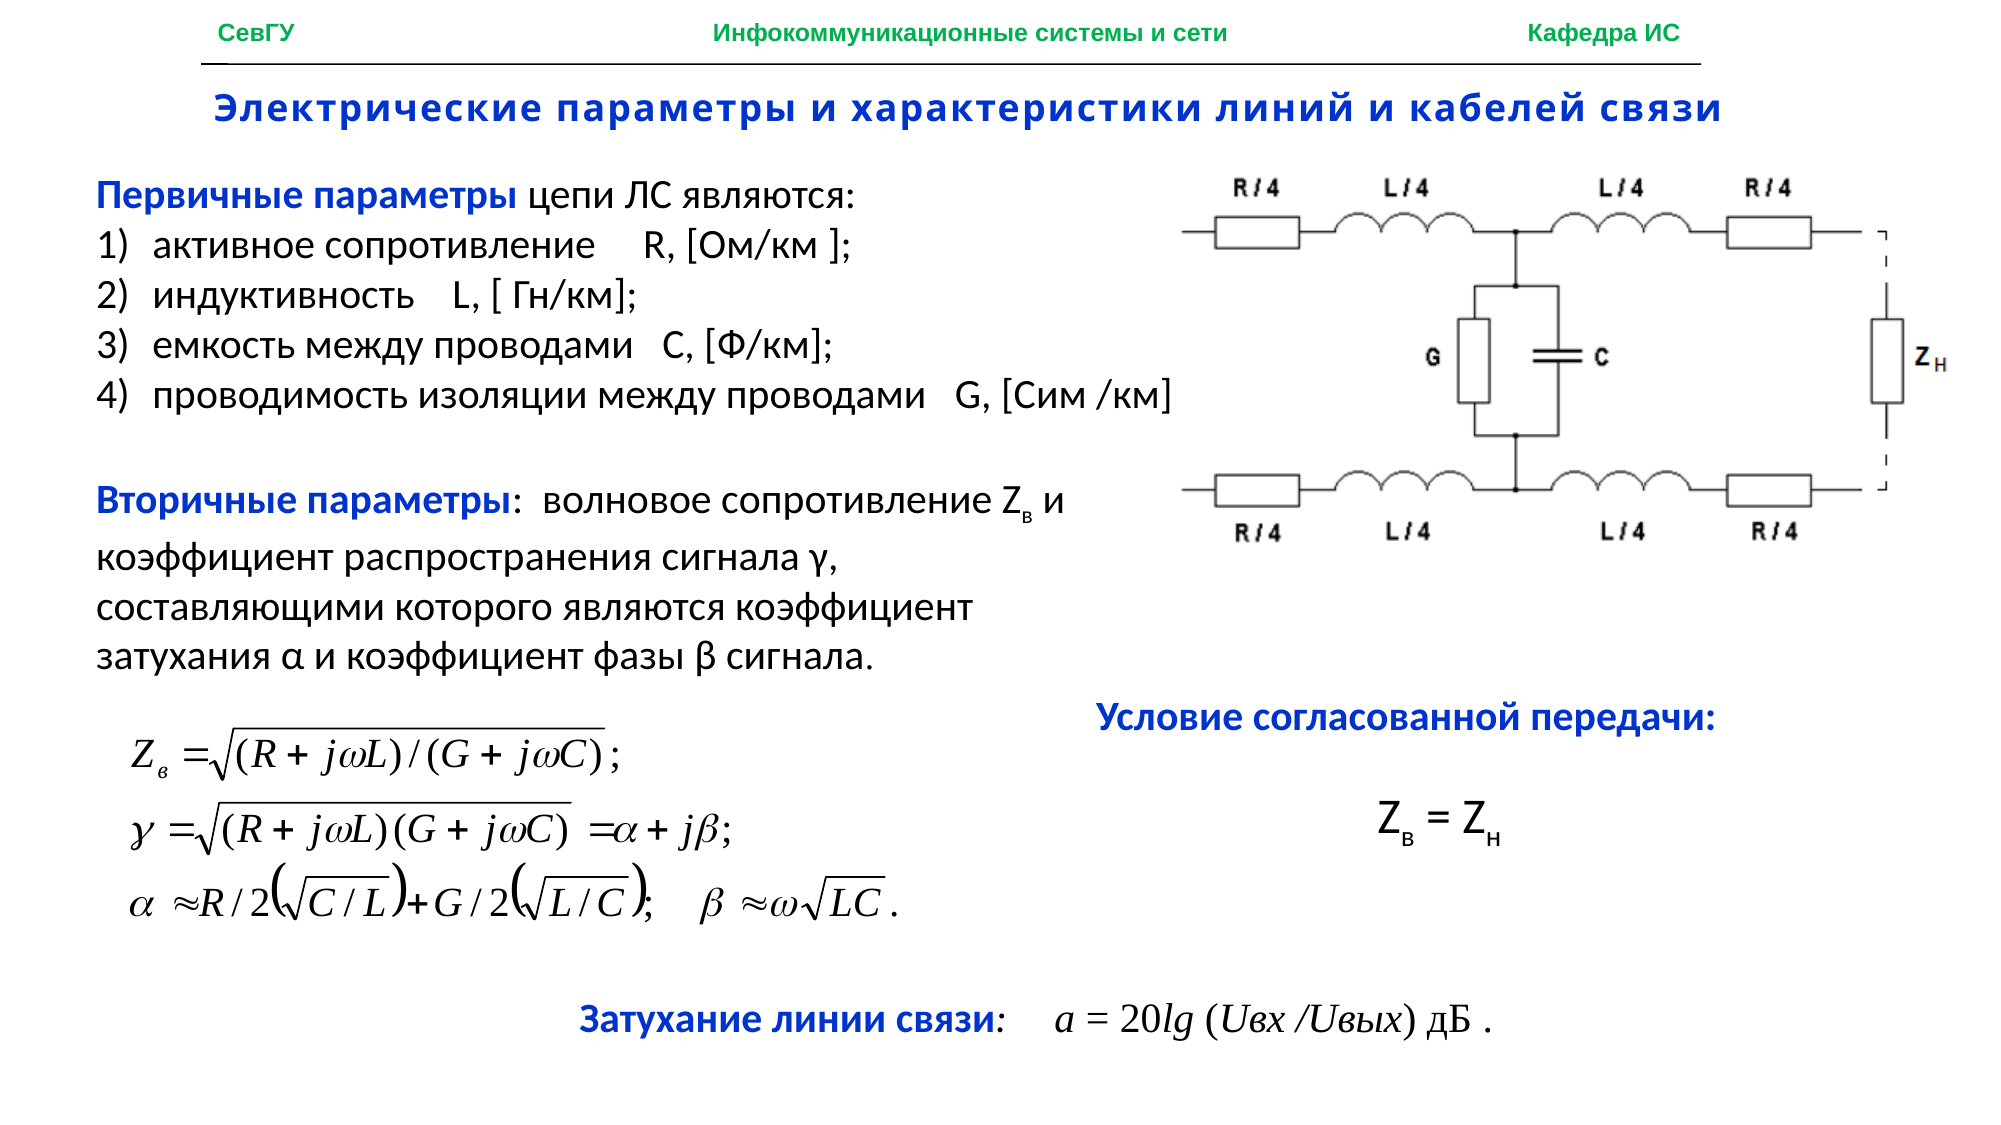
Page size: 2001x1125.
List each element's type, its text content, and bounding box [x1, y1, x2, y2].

text_box Затухание линии связи: a = 20lg (Uвх /Uвых) дБ . [515, 983, 1557, 1048]
text_box СевГУ Инфокоммуникационные системы и сети Кафедра ИС [201, 9, 1701, 55]
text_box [123, 717, 904, 935]
text_box Вторичные параметры: волновое сопротивление Zв и коэффициент распространения сигнала γ, составляющими которого являются коэффициент затухания α и коэффициент фазы β сигнала. [81, 463, 1082, 686]
text_box Условие согласованной передачи: Zв = Zн [1081, 681, 1861, 860]
text_box Электрические параметры и характеристики линий и кабелей связи [131, 76, 1807, 137]
text_box Первичные параметры цепи ЛС являются: активное сопротивление R, [Ом/км ]; индуктивность L, [ Гн/км]; емкость между проводами C, [Ф/км]; проводимость изоляции между проводами G, [Сим /км]. [81, 159, 1204, 424]
picture [1172, 170, 1953, 555]
